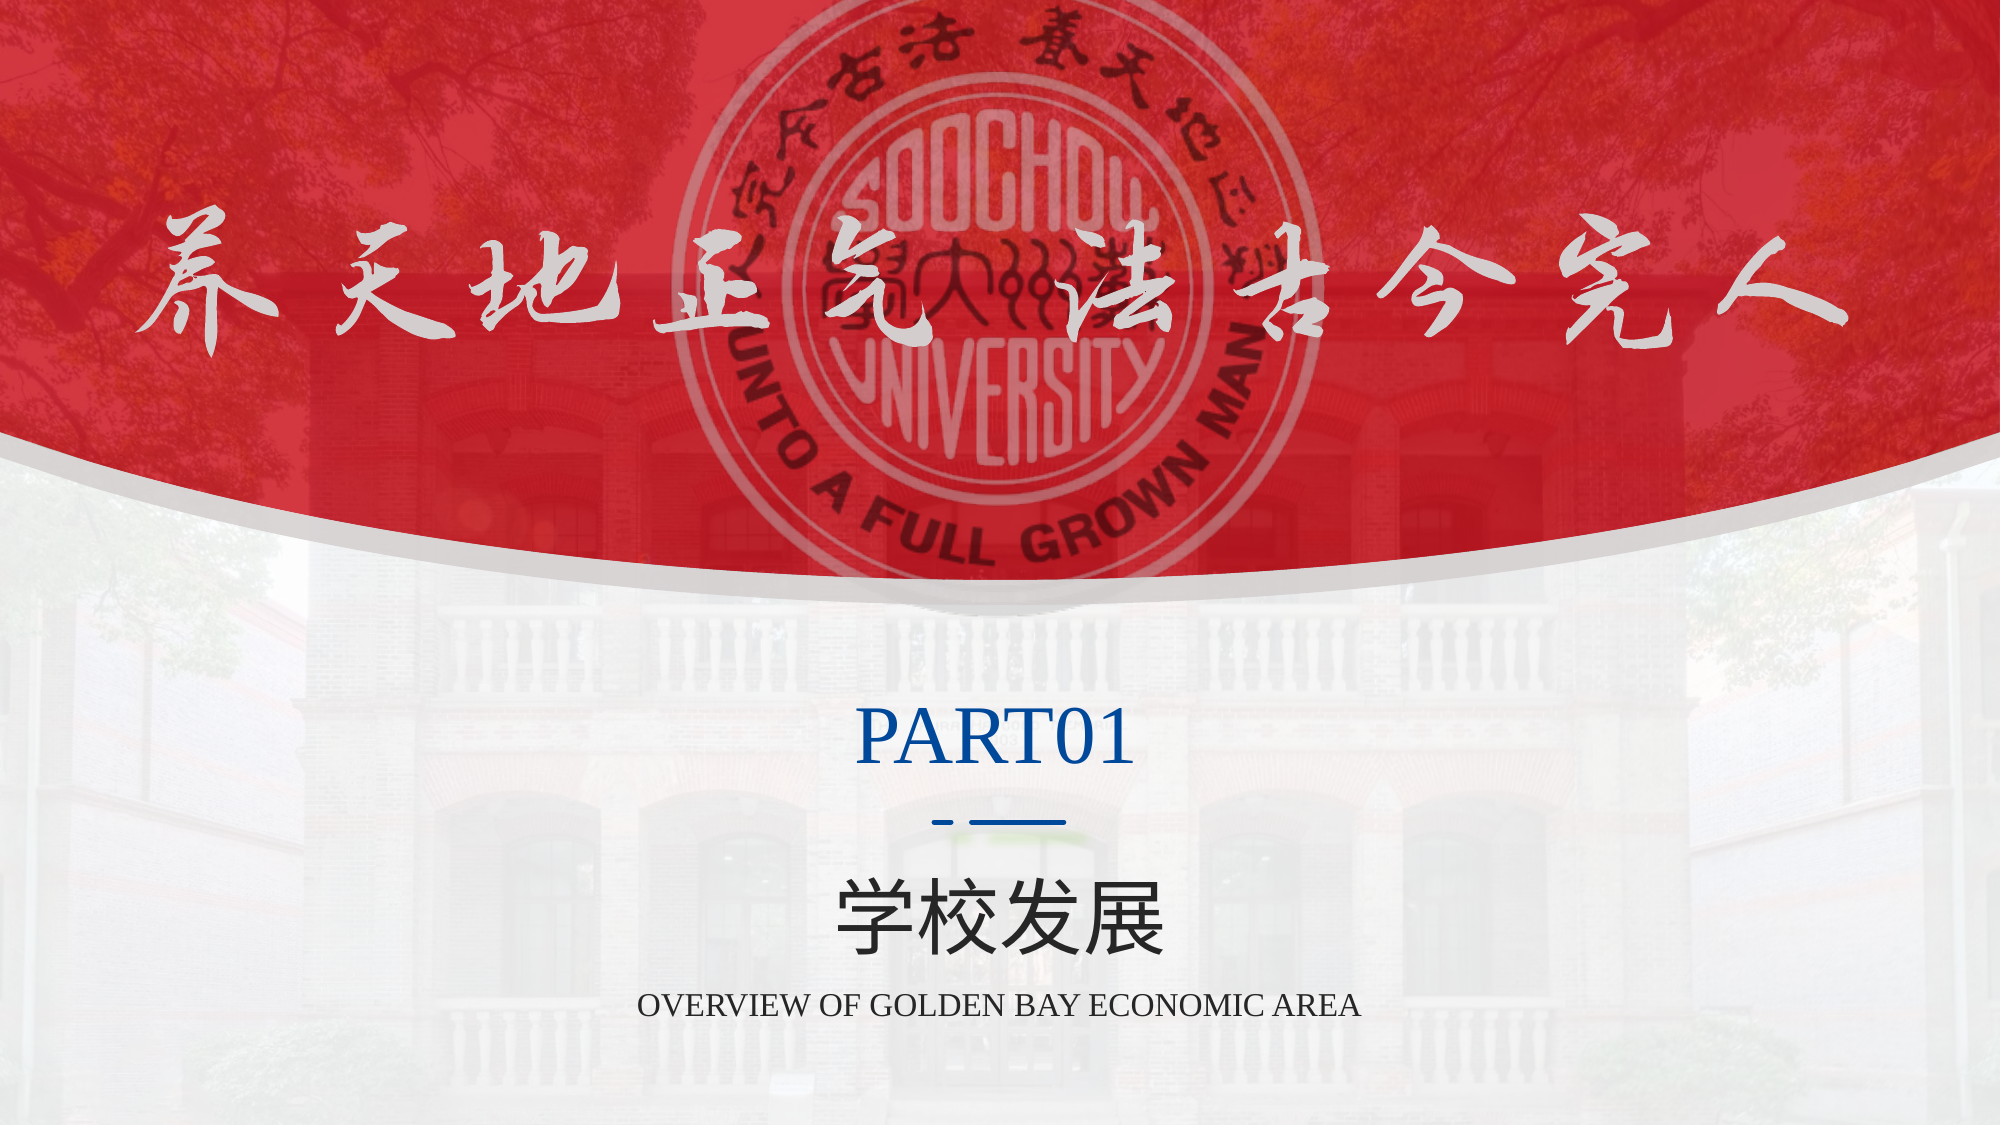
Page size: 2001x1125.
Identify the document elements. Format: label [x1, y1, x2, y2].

text_box [431, 673, 1568, 1032]
picture [0, 0, 2000, 1125]
